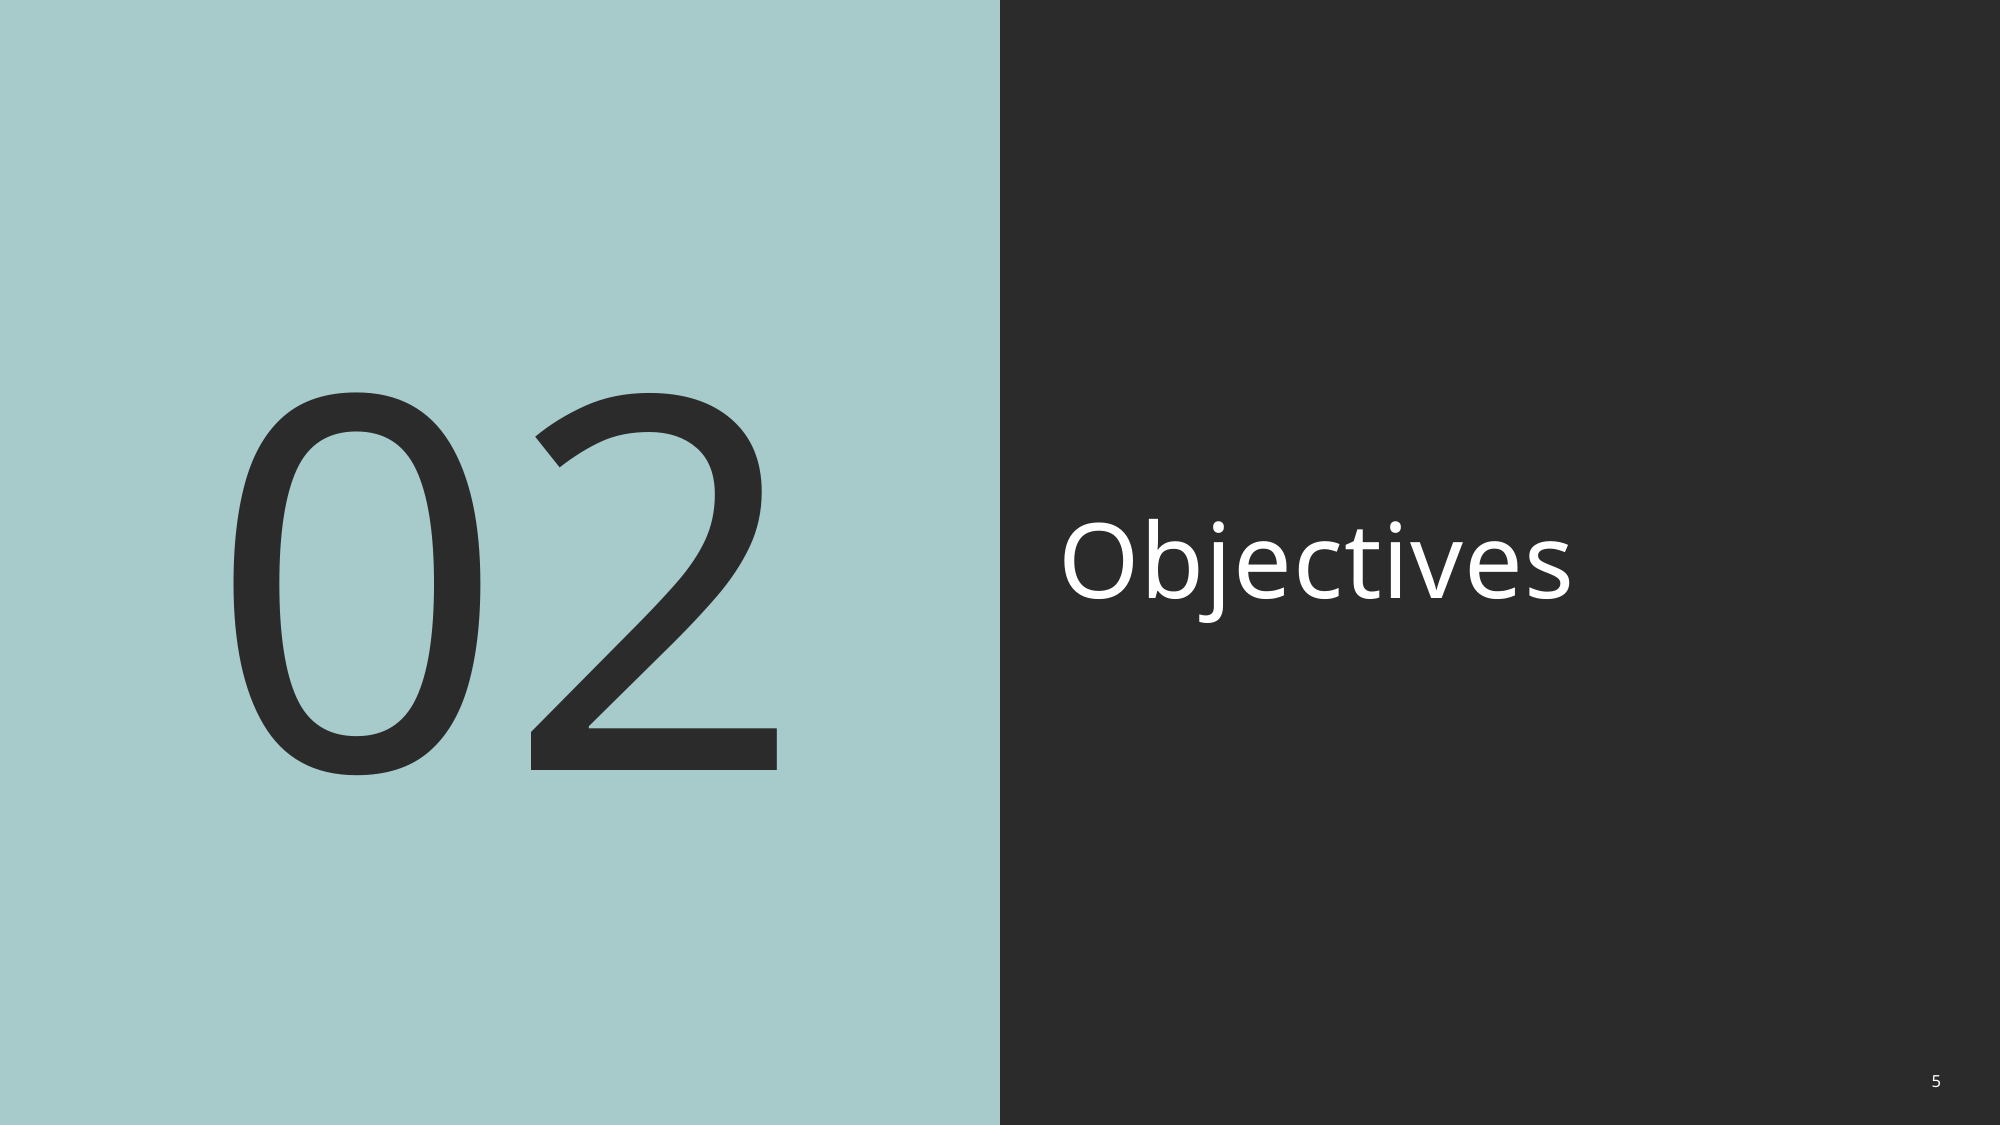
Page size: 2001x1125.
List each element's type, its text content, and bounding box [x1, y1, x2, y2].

list 02 [60, 204, 952, 921]
slide_number 5 [1543, 1064, 1942, 1094]
title Objectives [1058, 204, 1938, 921]
